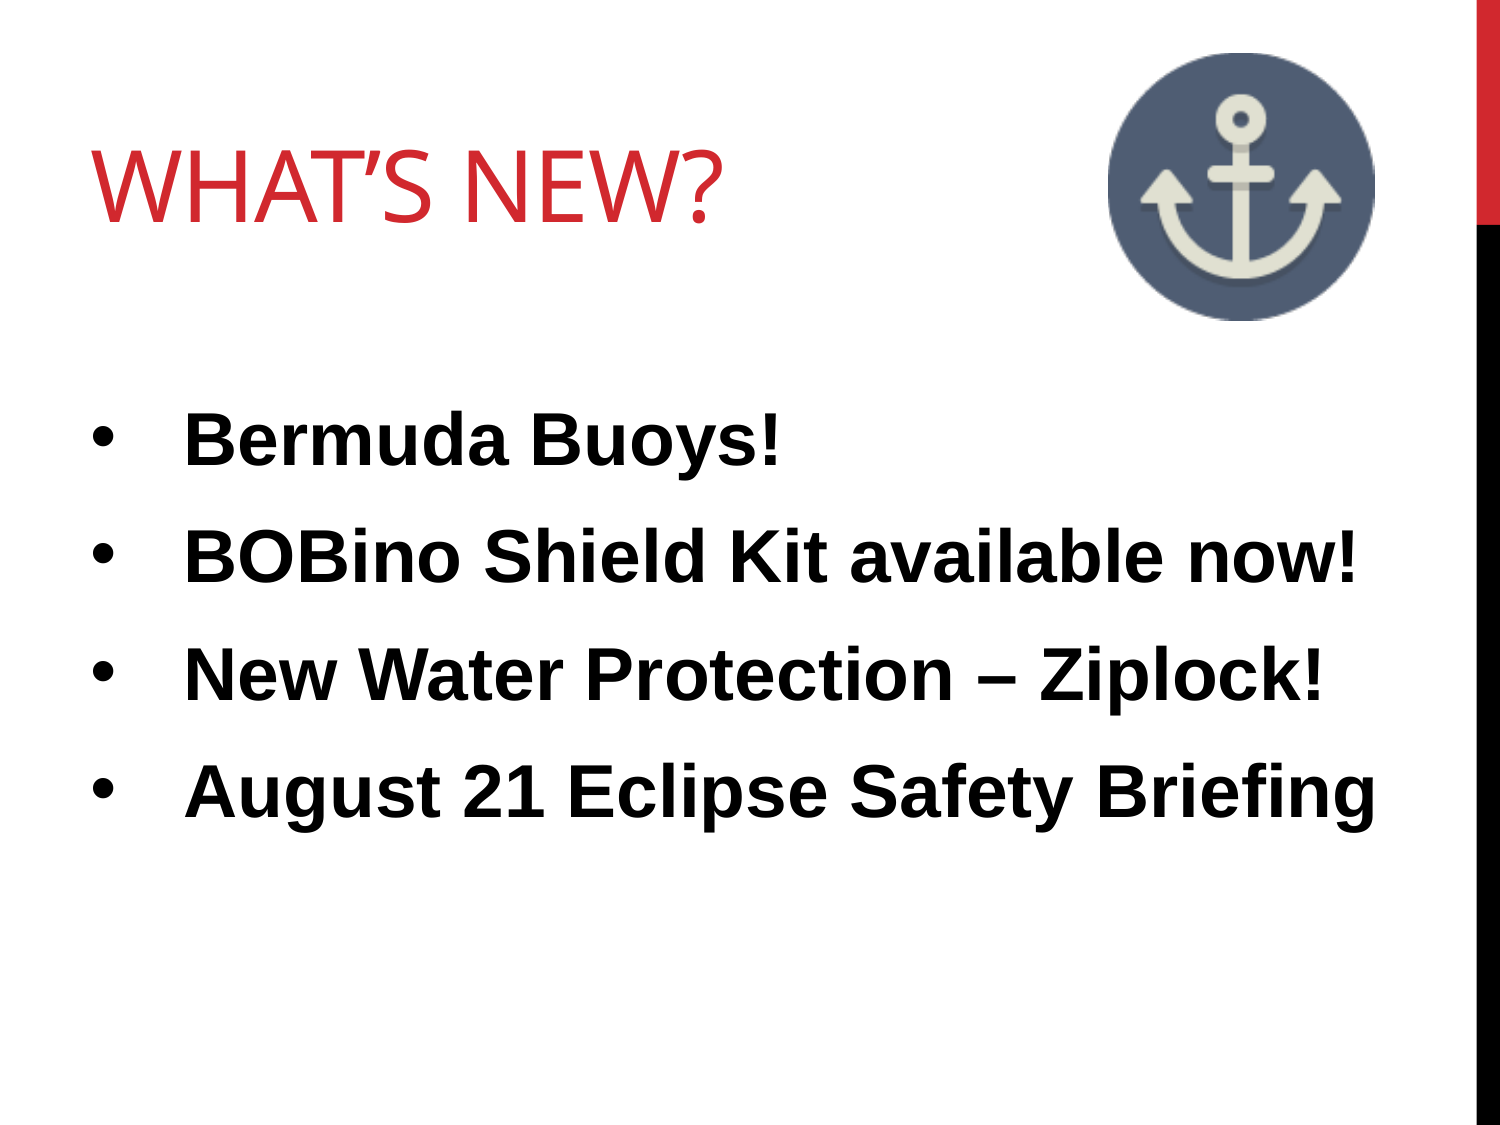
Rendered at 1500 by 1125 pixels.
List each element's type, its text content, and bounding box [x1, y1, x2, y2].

picture [1107, 53, 1376, 321]
list Bermuda Buoys! BOBino Shield Kit available now! New Water Protection – Ziplock! August 21 Eclipse Safety Briefing [75, 382, 1448, 1005]
title What’s NEW? [75, 25, 1025, 250]
